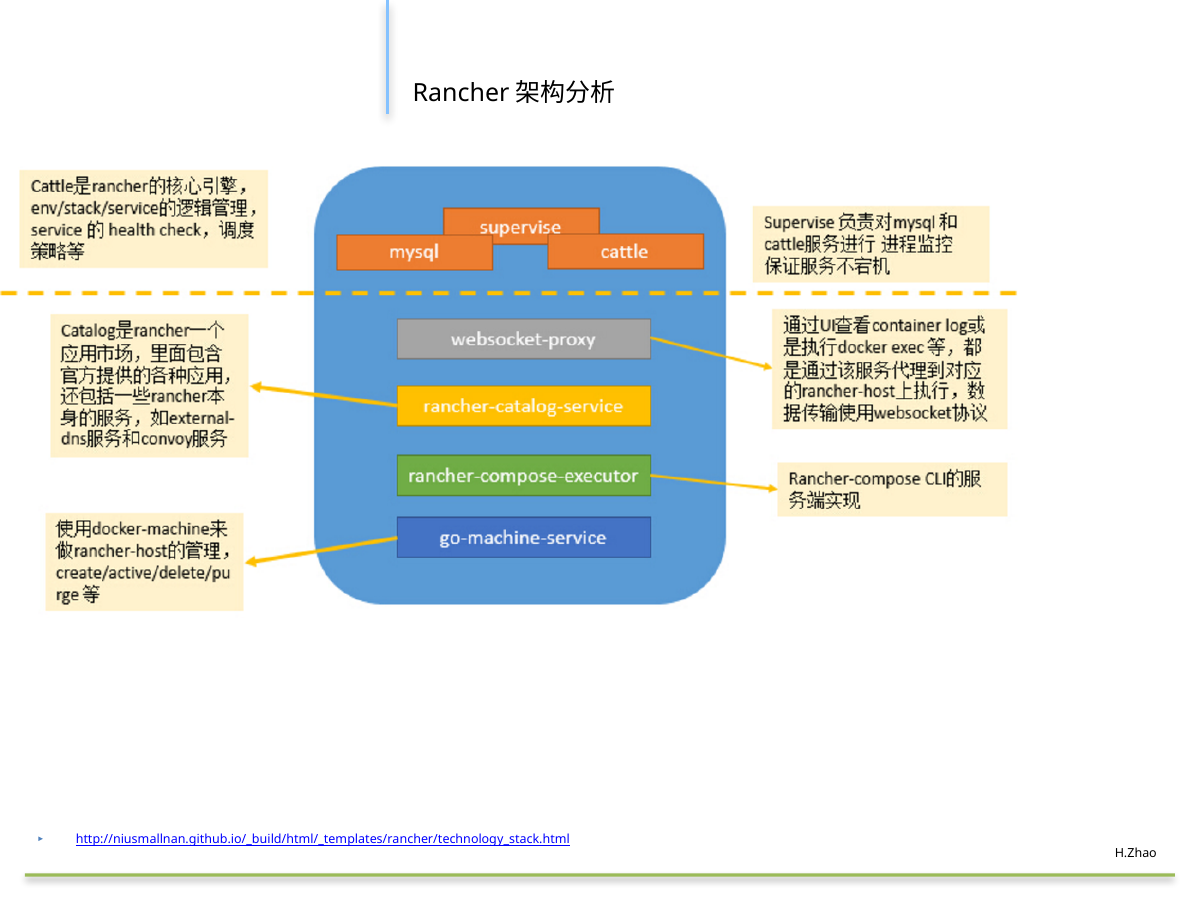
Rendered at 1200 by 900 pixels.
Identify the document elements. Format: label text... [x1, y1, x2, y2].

list Rancher架构分析 [399, 12, 1175, 113]
list http://niusmallnan.github.io/_build/html/_templates/rancher/technology_stack.html [24, 825, 1175, 863]
picture [0, 137, 1018, 618]
